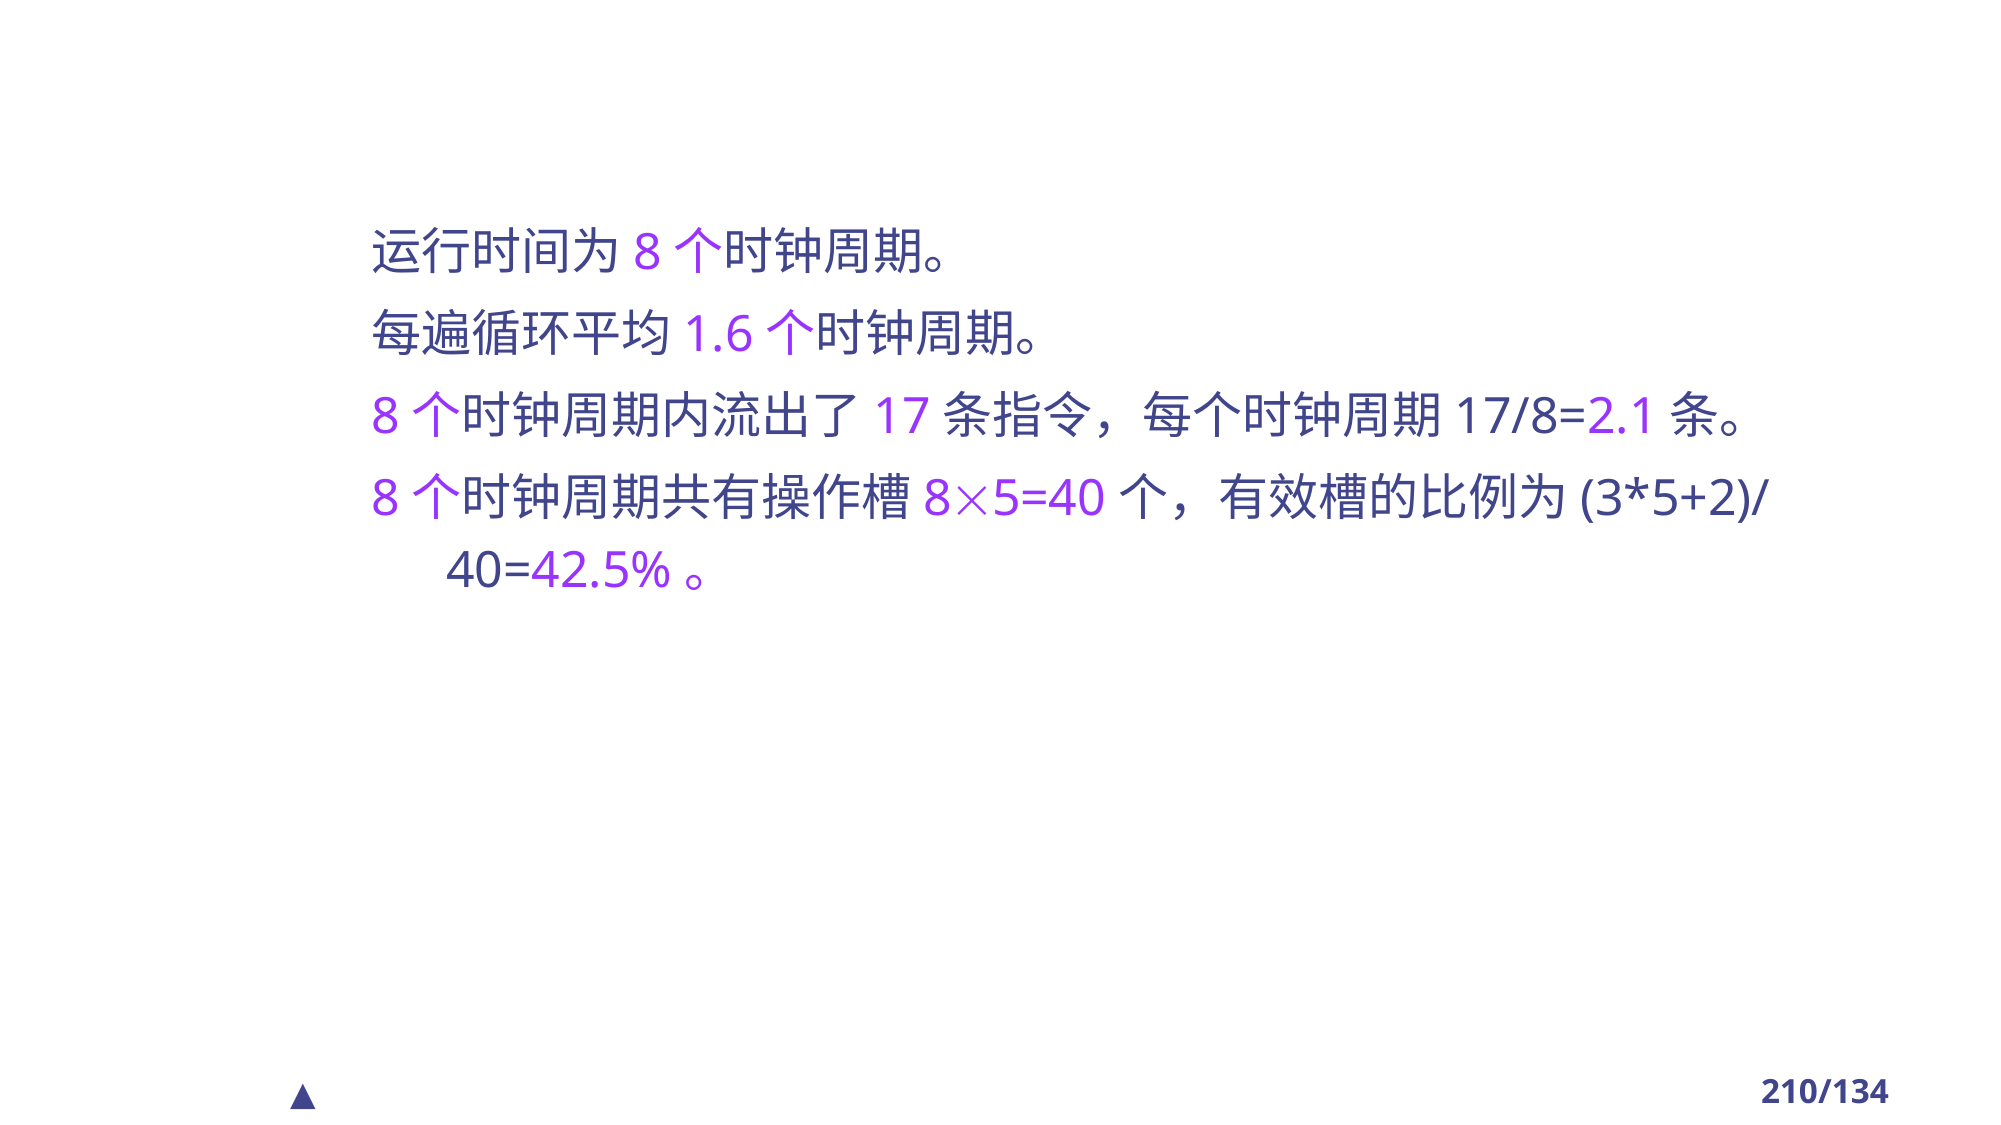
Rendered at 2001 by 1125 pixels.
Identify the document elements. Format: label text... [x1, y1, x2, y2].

list 运行时间为8个时钟周期。 每遍循环平均1.6个时钟周期。 8个时钟周期内流出了17条指令，每个时钟周期17/8=2.1条。 8个时钟周期共有操作槽85=40个，有效槽的比例为(3*5+2)/40=42.5%。 [150, 200, 1850, 1013]
